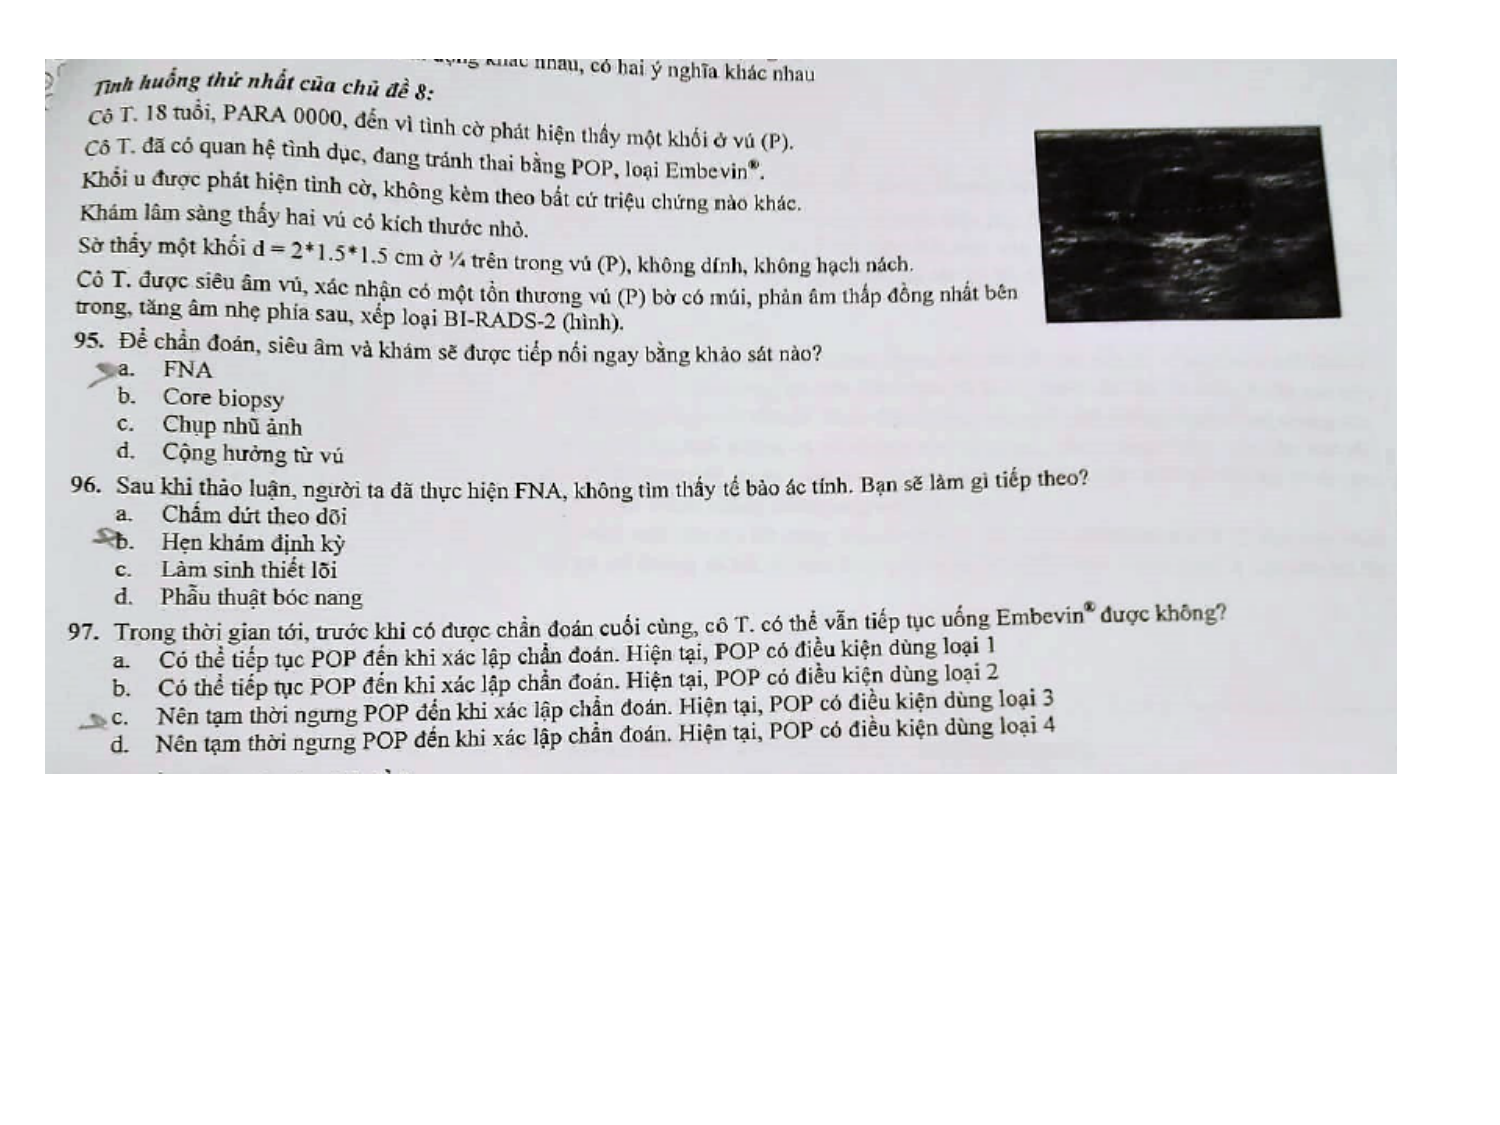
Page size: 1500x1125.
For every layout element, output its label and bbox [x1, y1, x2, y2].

picture [45, 59, 1397, 775]
